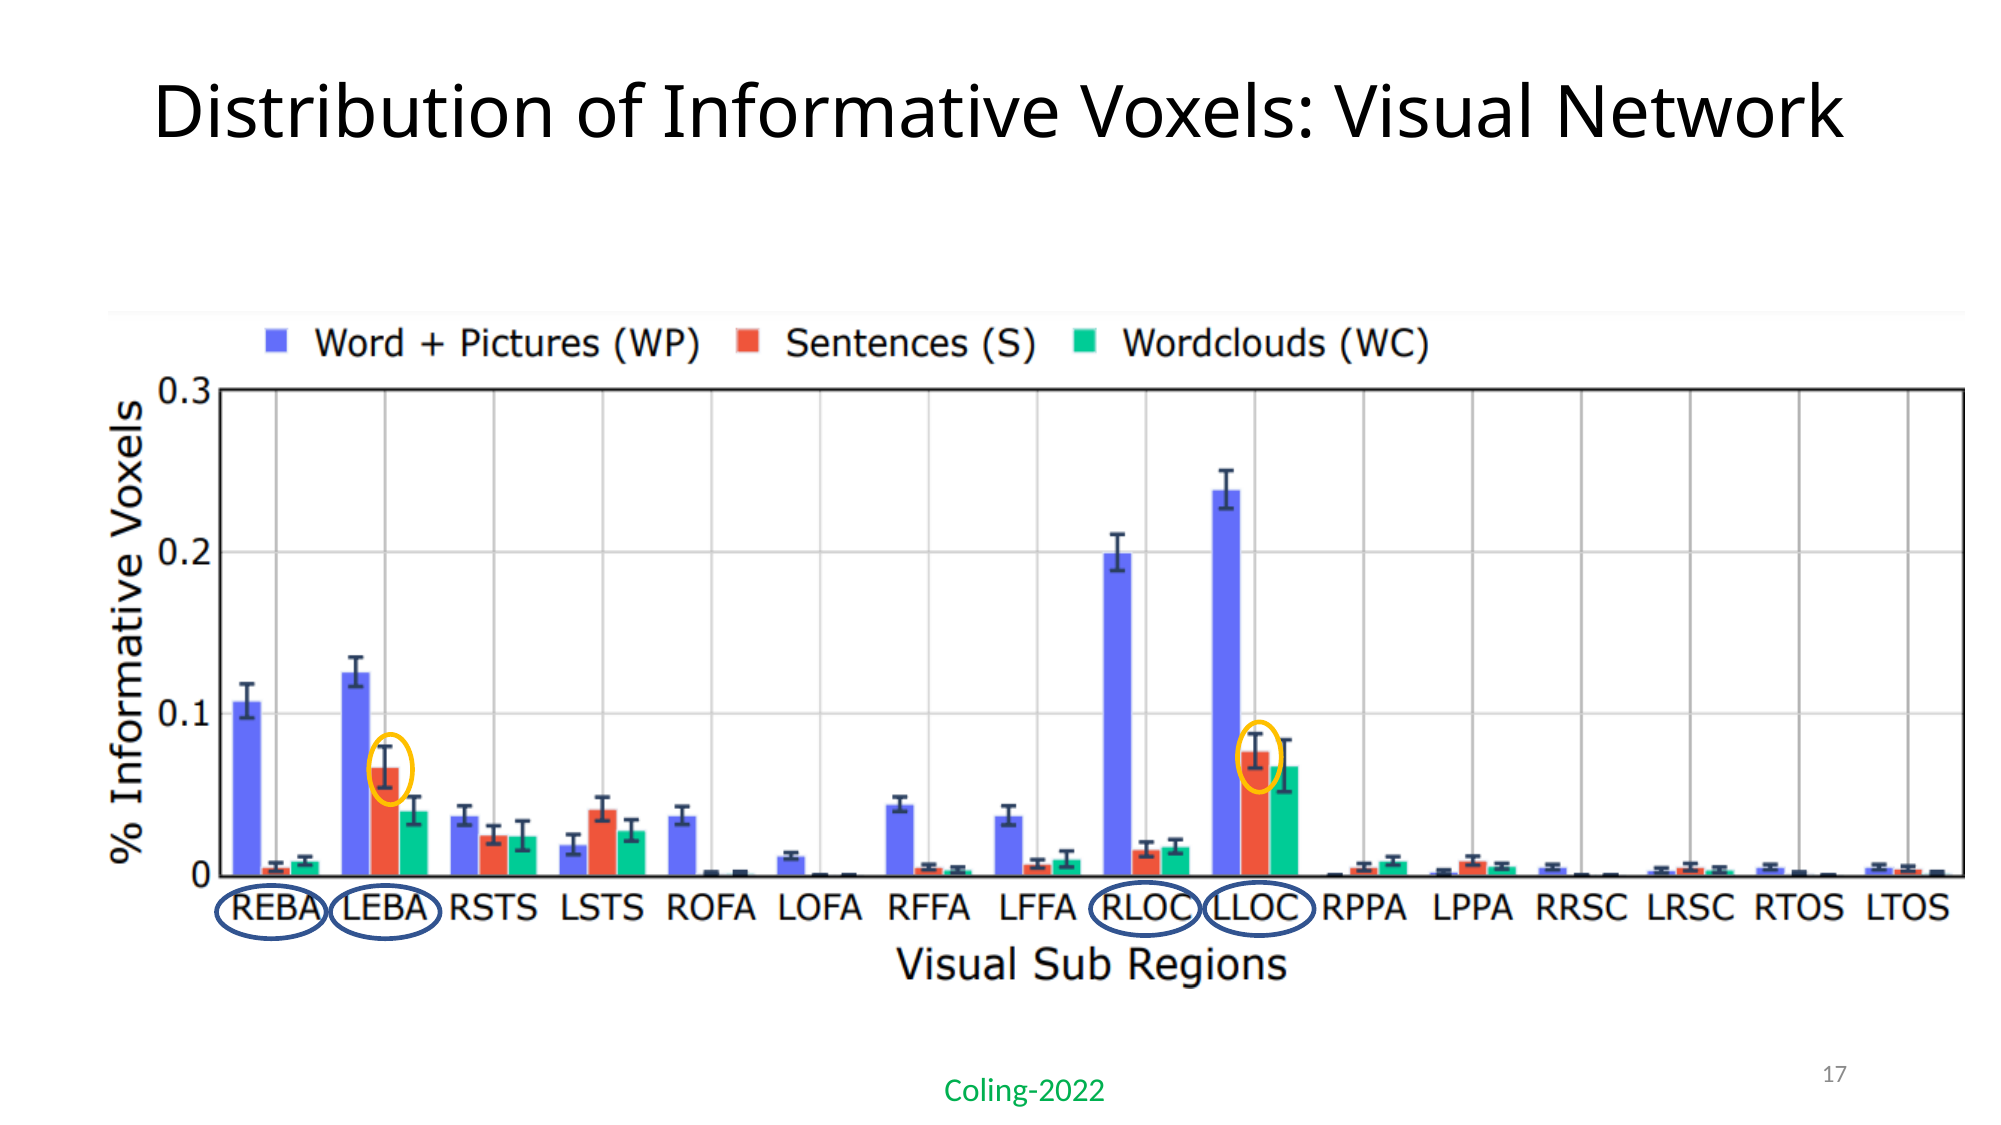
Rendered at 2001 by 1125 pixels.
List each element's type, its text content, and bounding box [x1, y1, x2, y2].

slide_number 17 [1412, 1042, 1863, 1103]
title Distribution of Informative Voxels: Visual Network [137, 59, 1863, 168]
footer Coling-2022 [665, 1058, 1385, 1119]
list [107, 311, 1965, 989]
